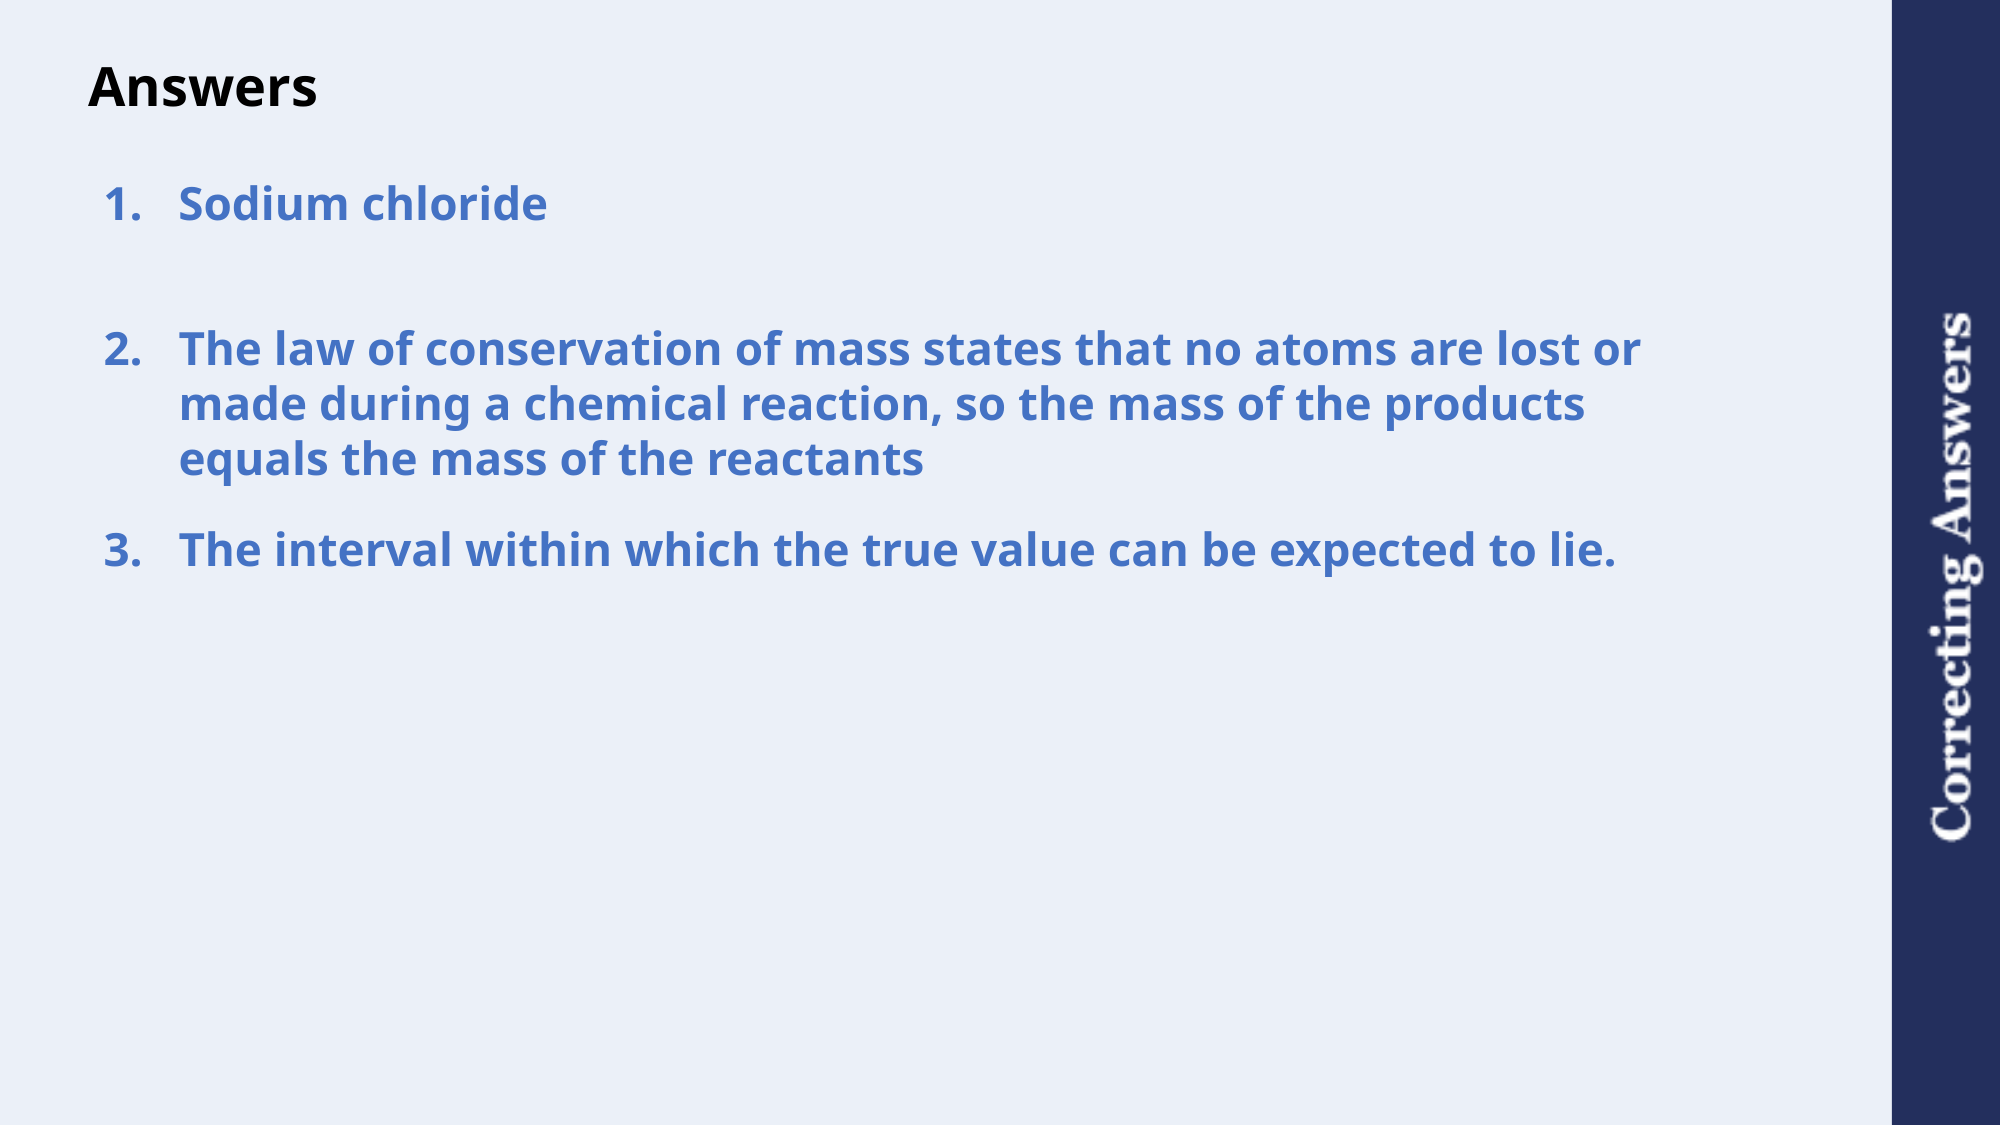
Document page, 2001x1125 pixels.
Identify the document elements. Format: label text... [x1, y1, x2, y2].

text_box Sodium chloride [88, 167, 1749, 237]
picture [1911, 118, 2000, 1054]
text_box The interval within which the true value can be expected to lie. [88, 513, 1749, 584]
title Answers [88, 0, 1831, 119]
text_box The law of conservation of mass states that no atoms are lost or made during a chemical reaction, so the mass of the products equals the mass of the reactants [88, 312, 1749, 493]
